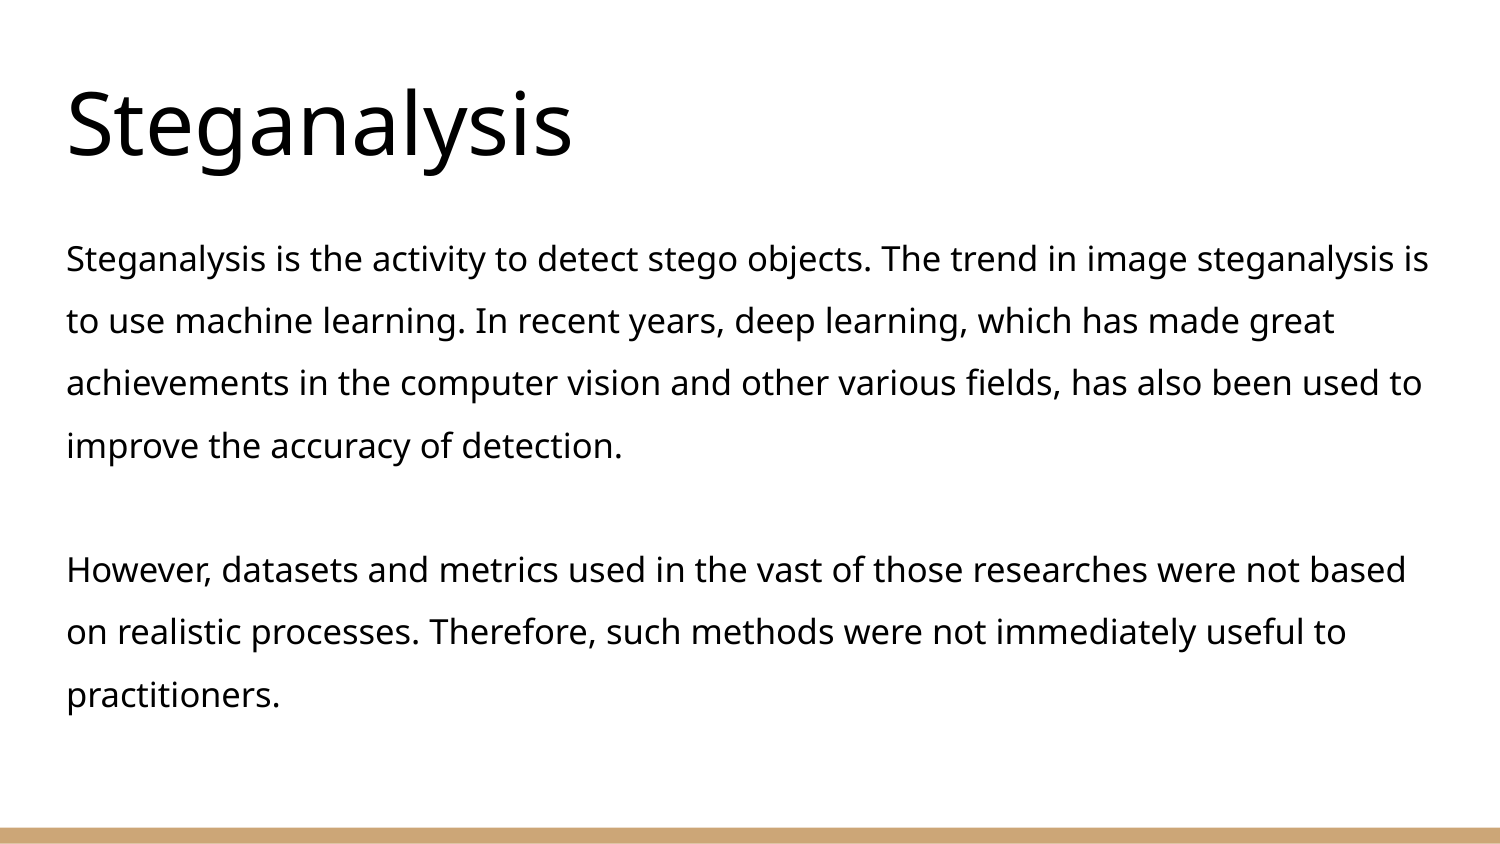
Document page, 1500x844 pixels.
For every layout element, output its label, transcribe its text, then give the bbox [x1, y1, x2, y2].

list Steganalysis is the activity to detect stego objects. The trend in image steganalysis is to use machine learning. In recent years, deep learning, which has made great achievements in the computer vision and other various fields, has also been used to improve the accuracy of detection. However, datasets and metrics used in the vast of those researches were not based on realistic processes. Therefore, such methods were not immediately useful to practitioners. [51, 200, 1449, 752]
title Steganalysis [51, 51, 1449, 189]
